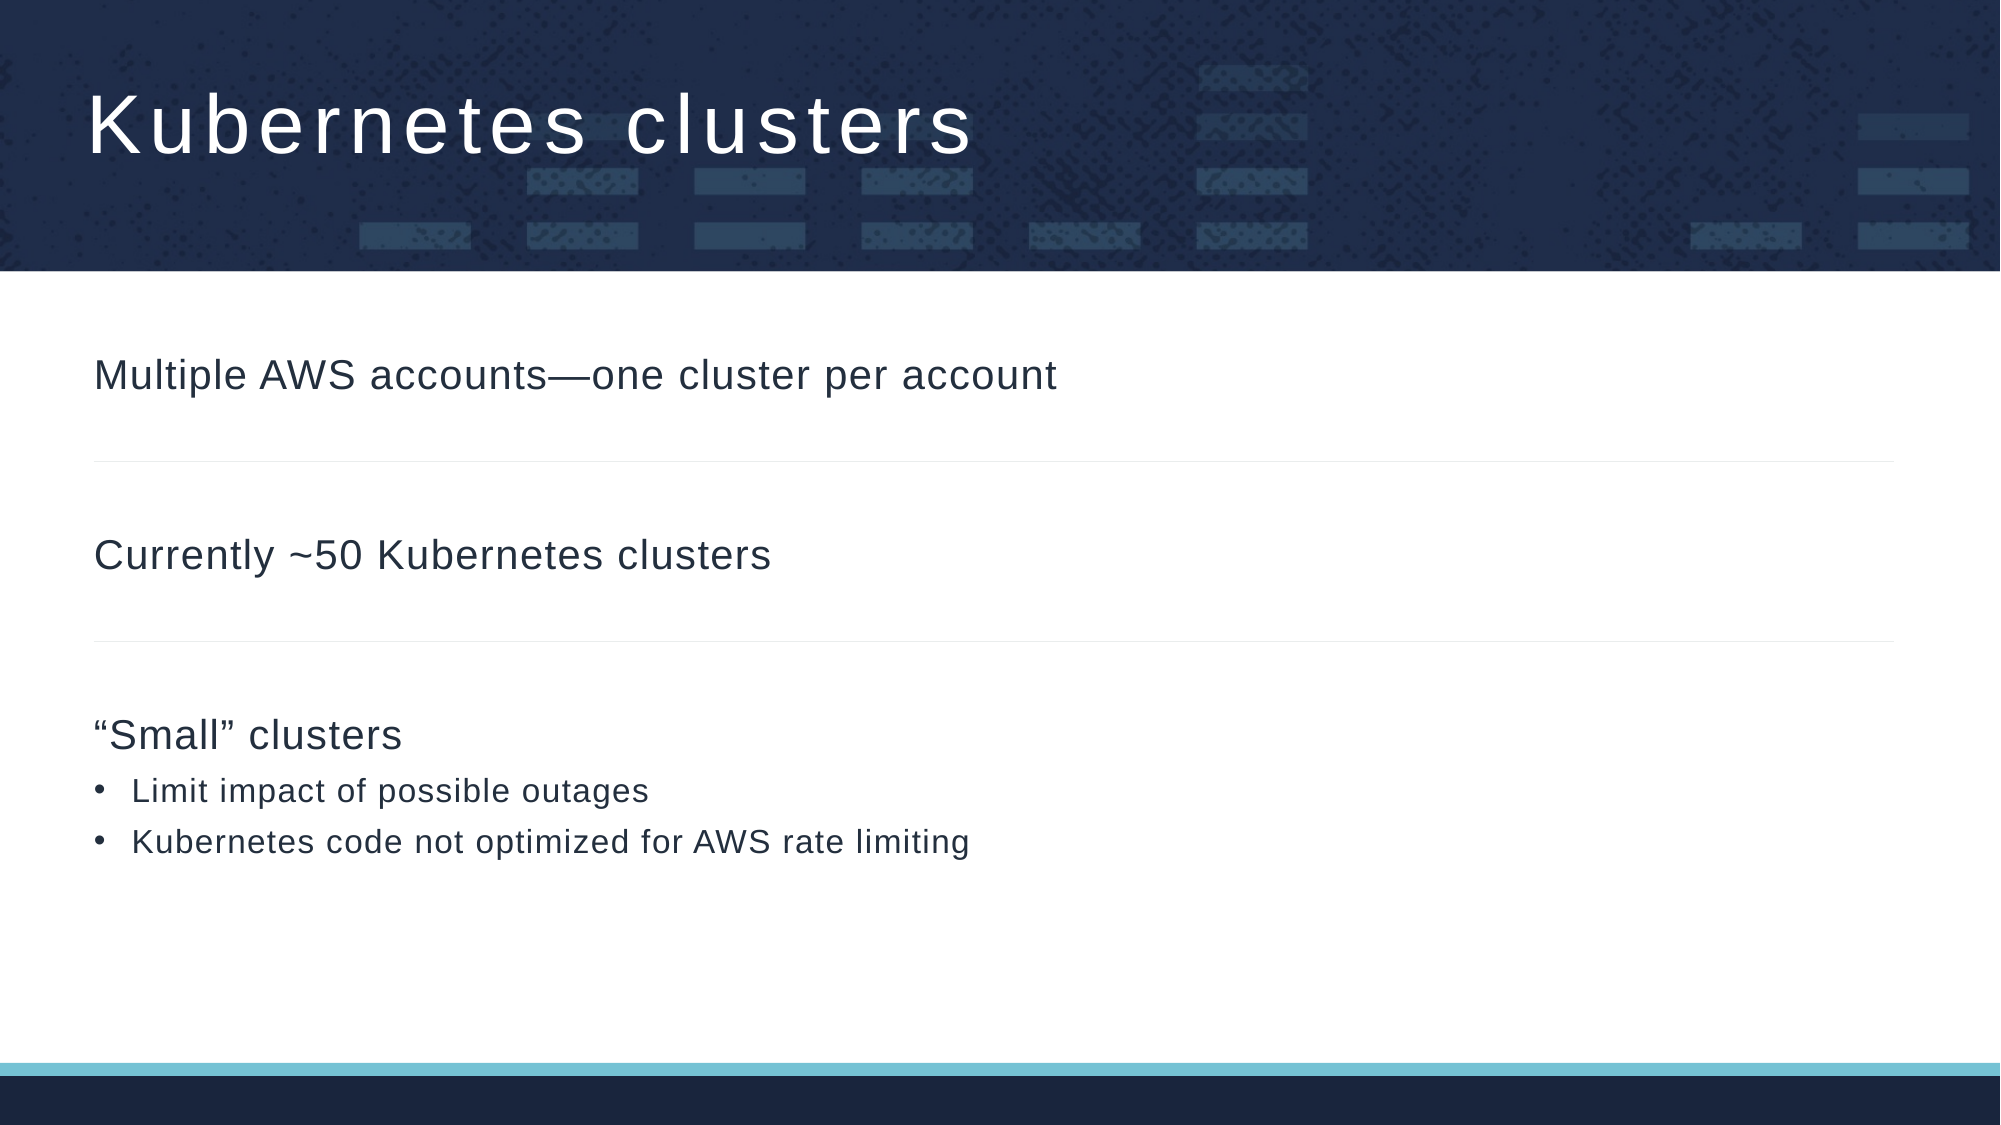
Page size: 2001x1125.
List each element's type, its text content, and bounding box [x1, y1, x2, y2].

text_box Currently ~50 Kubernetes clusters [93, 517, 1942, 588]
text_box “Small” clusters Limit impact of possible outages Kubernetes code not optimized for AWS rate limiting [93, 697, 1942, 870]
picture [0, 0, 2000, 271]
title Kubernetes clusters [56, 57, 1944, 197]
text_box Multiple AWS accounts—one cluster per account [93, 337, 1942, 408]
